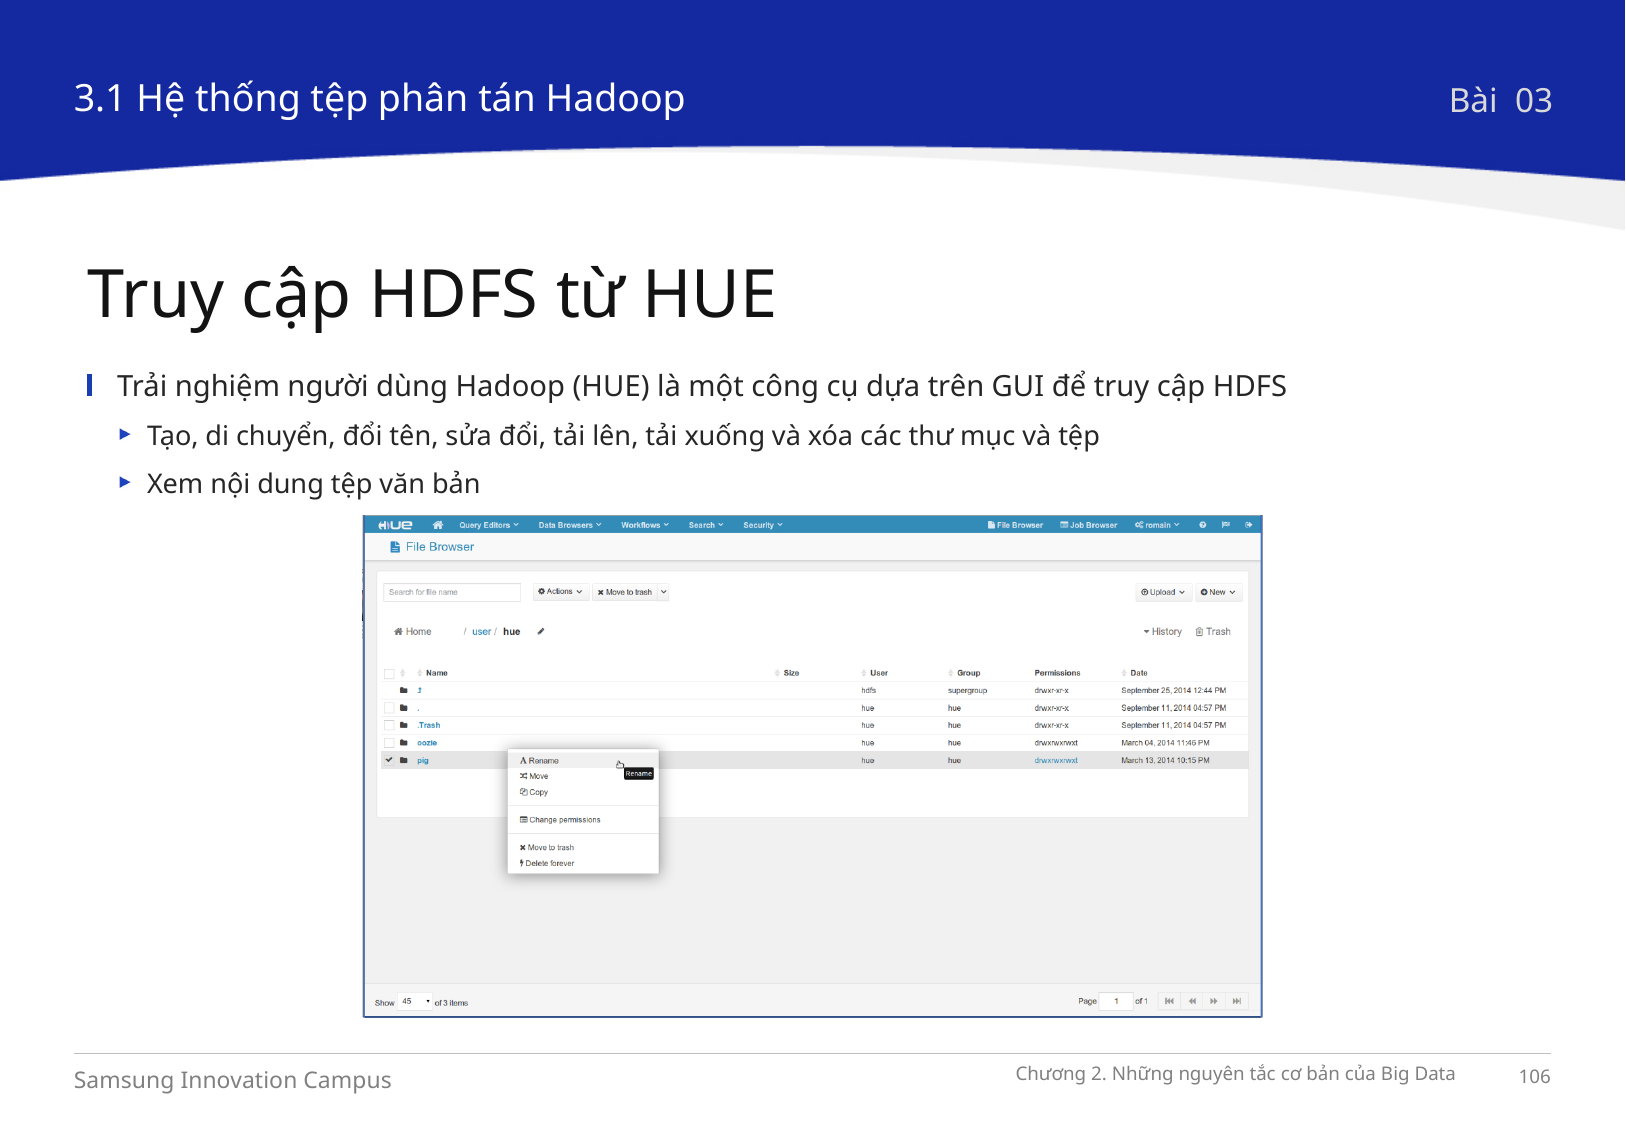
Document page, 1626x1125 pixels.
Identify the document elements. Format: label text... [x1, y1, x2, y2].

list 3.1 Hệ thống tệp phân tán Hadoop [73, 73, 1308, 119]
list Bài 03 [1423, 79, 1554, 120]
list Truy cập HDFS từ HUE [87, 249, 1531, 331]
list Trải nghiệm người dùng Hadoop (HUE) là một công cụ dựa trên GUI để truy cập HDFS Tạo, di chuyển, đổi tên, sửa đổi, tải lên, tải xuống và xóa các thư mục và tệp Xem nội dung tệp văn bản [87, 365, 1531, 516]
picture [0, 0, 1625, 1125]
